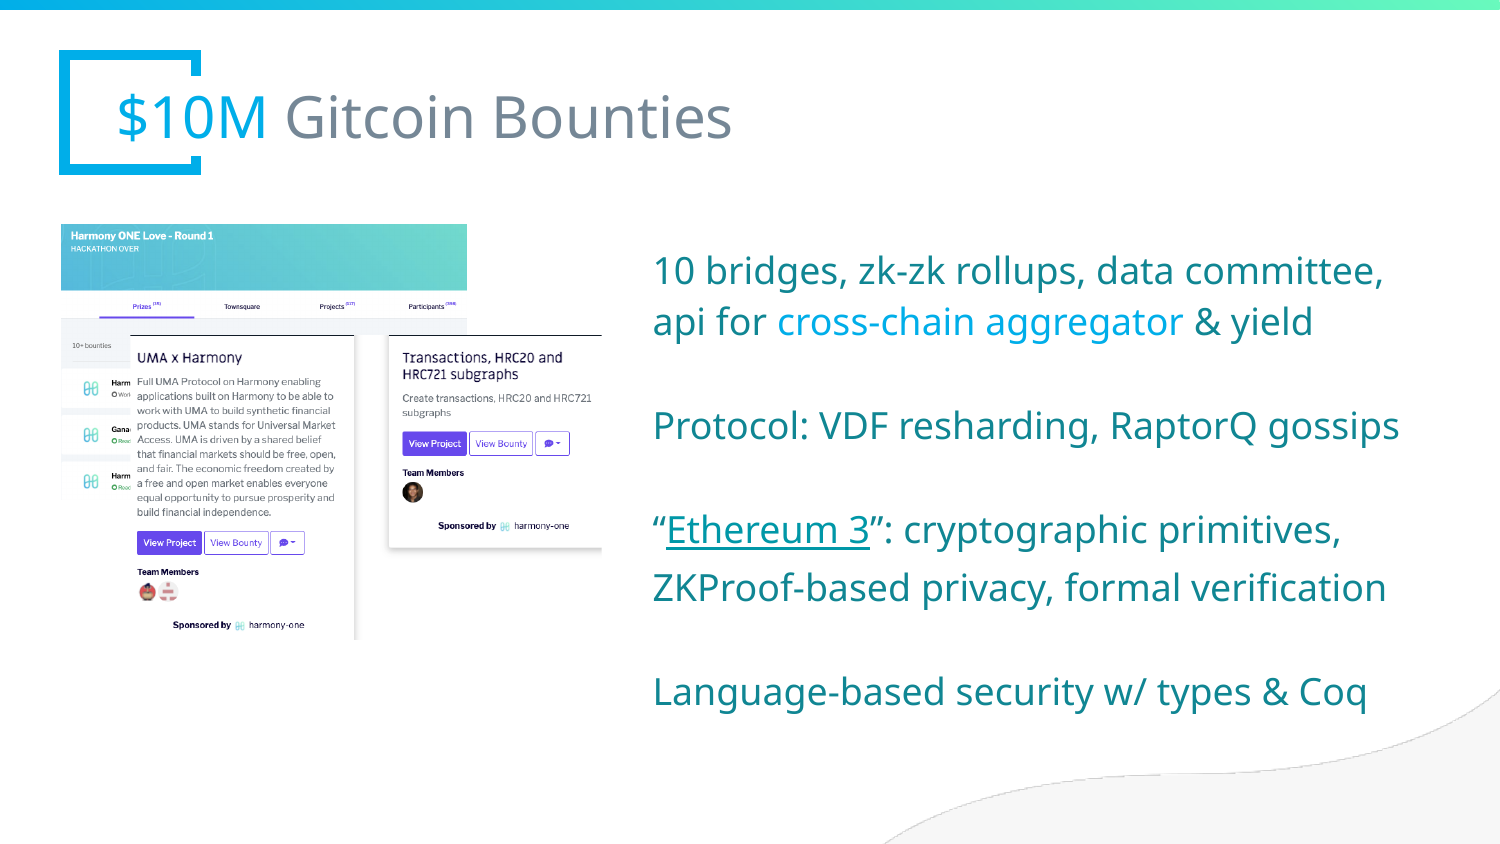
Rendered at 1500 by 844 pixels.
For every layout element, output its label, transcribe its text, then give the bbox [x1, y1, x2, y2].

title $10M Gitcoin Bounties [101, 55, 1378, 175]
text_box 10 bridges, zk-zk rollups, data committee, api for cross-chain aggregator & yield Protocol: VDF resharding, RaptorQ gossips “Ethereum 3”: cryptographic primitives, ZKProof-based privacy, formal verification Language-based security w/ types & Coq [637, 224, 1425, 750]
picture [61, 224, 602, 640]
